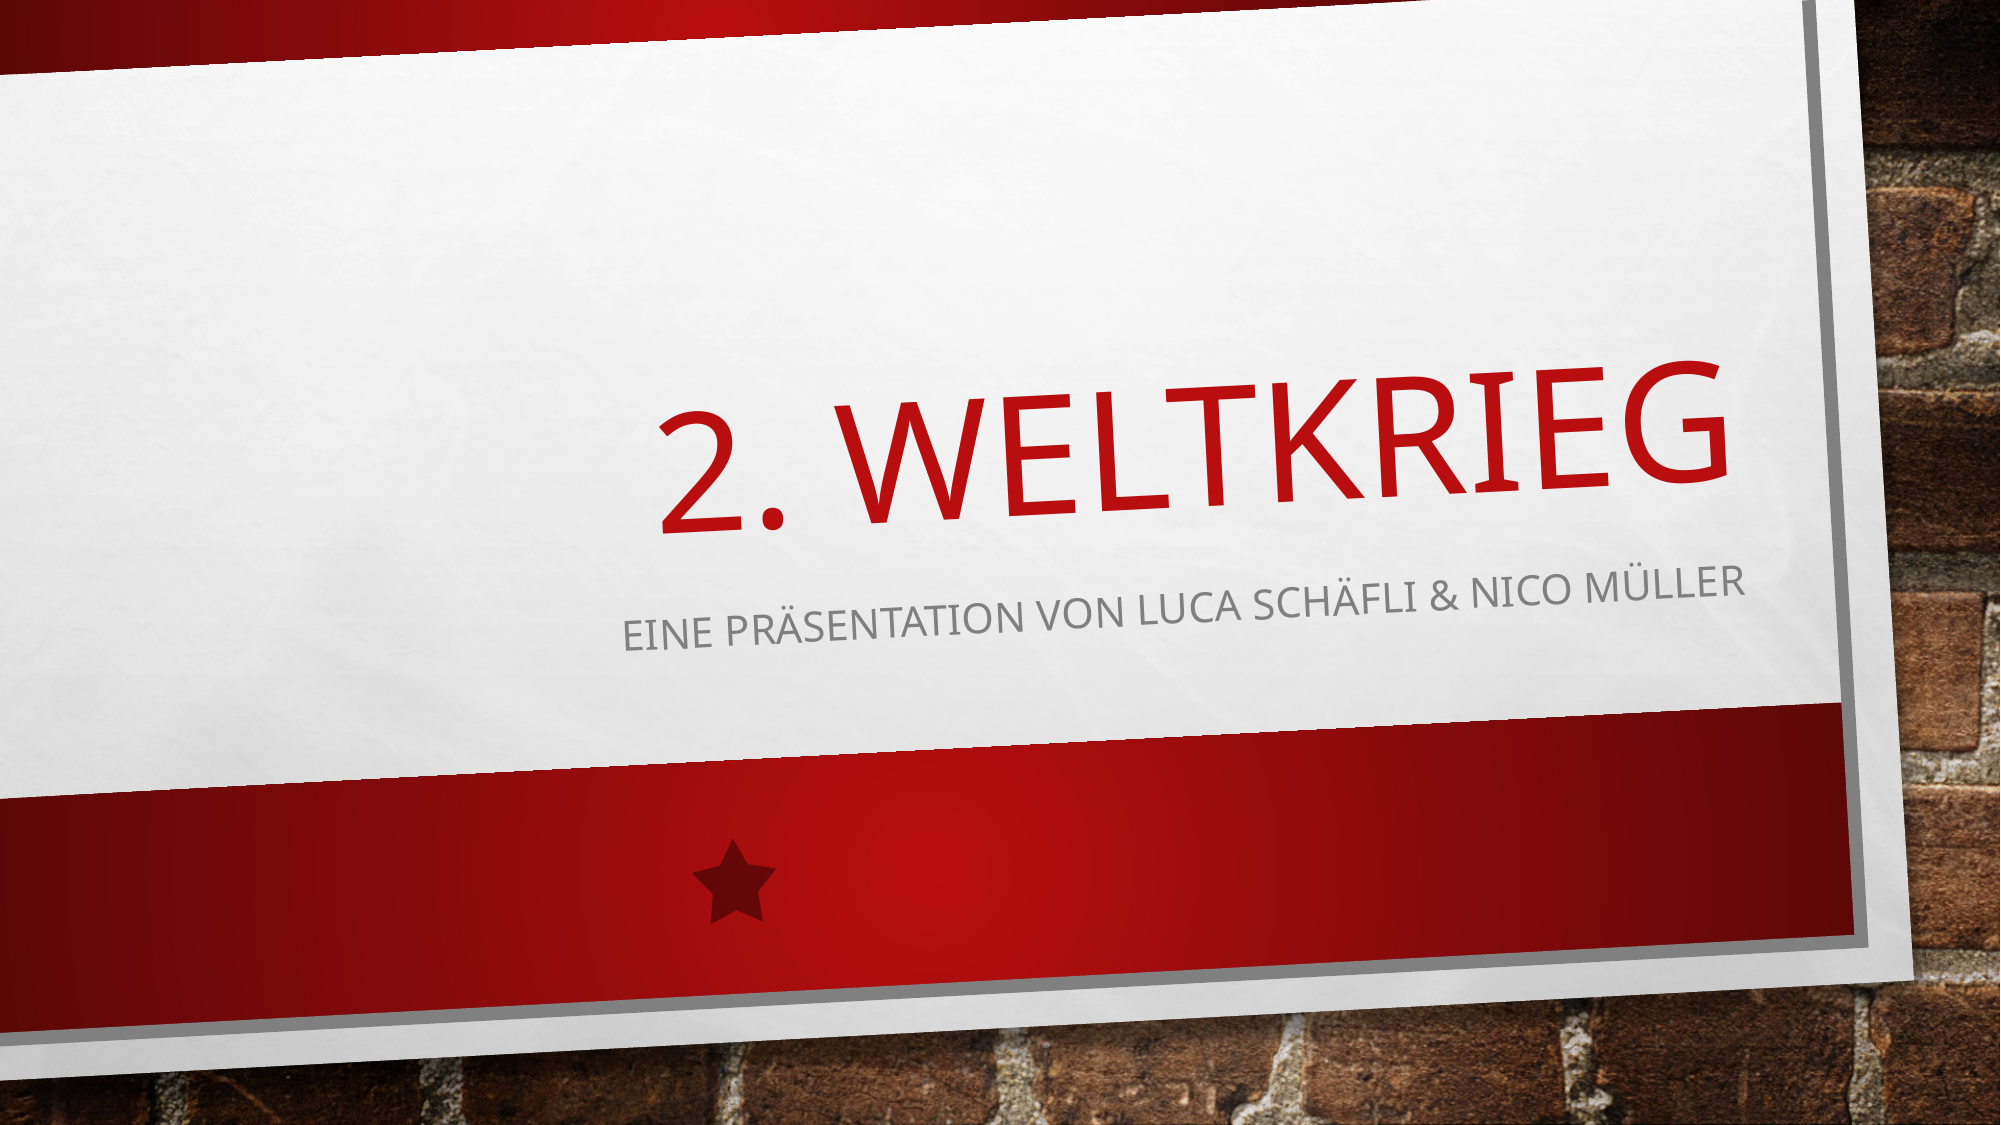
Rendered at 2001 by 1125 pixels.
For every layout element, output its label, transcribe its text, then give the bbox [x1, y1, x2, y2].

title 2. Weltkrieg [135, 67, 1758, 605]
picture [0, 0, 2000, 1125]
subtitle Eine Präsentation von Luca Schäfli & Nico Müller [159, 533, 1763, 708]
